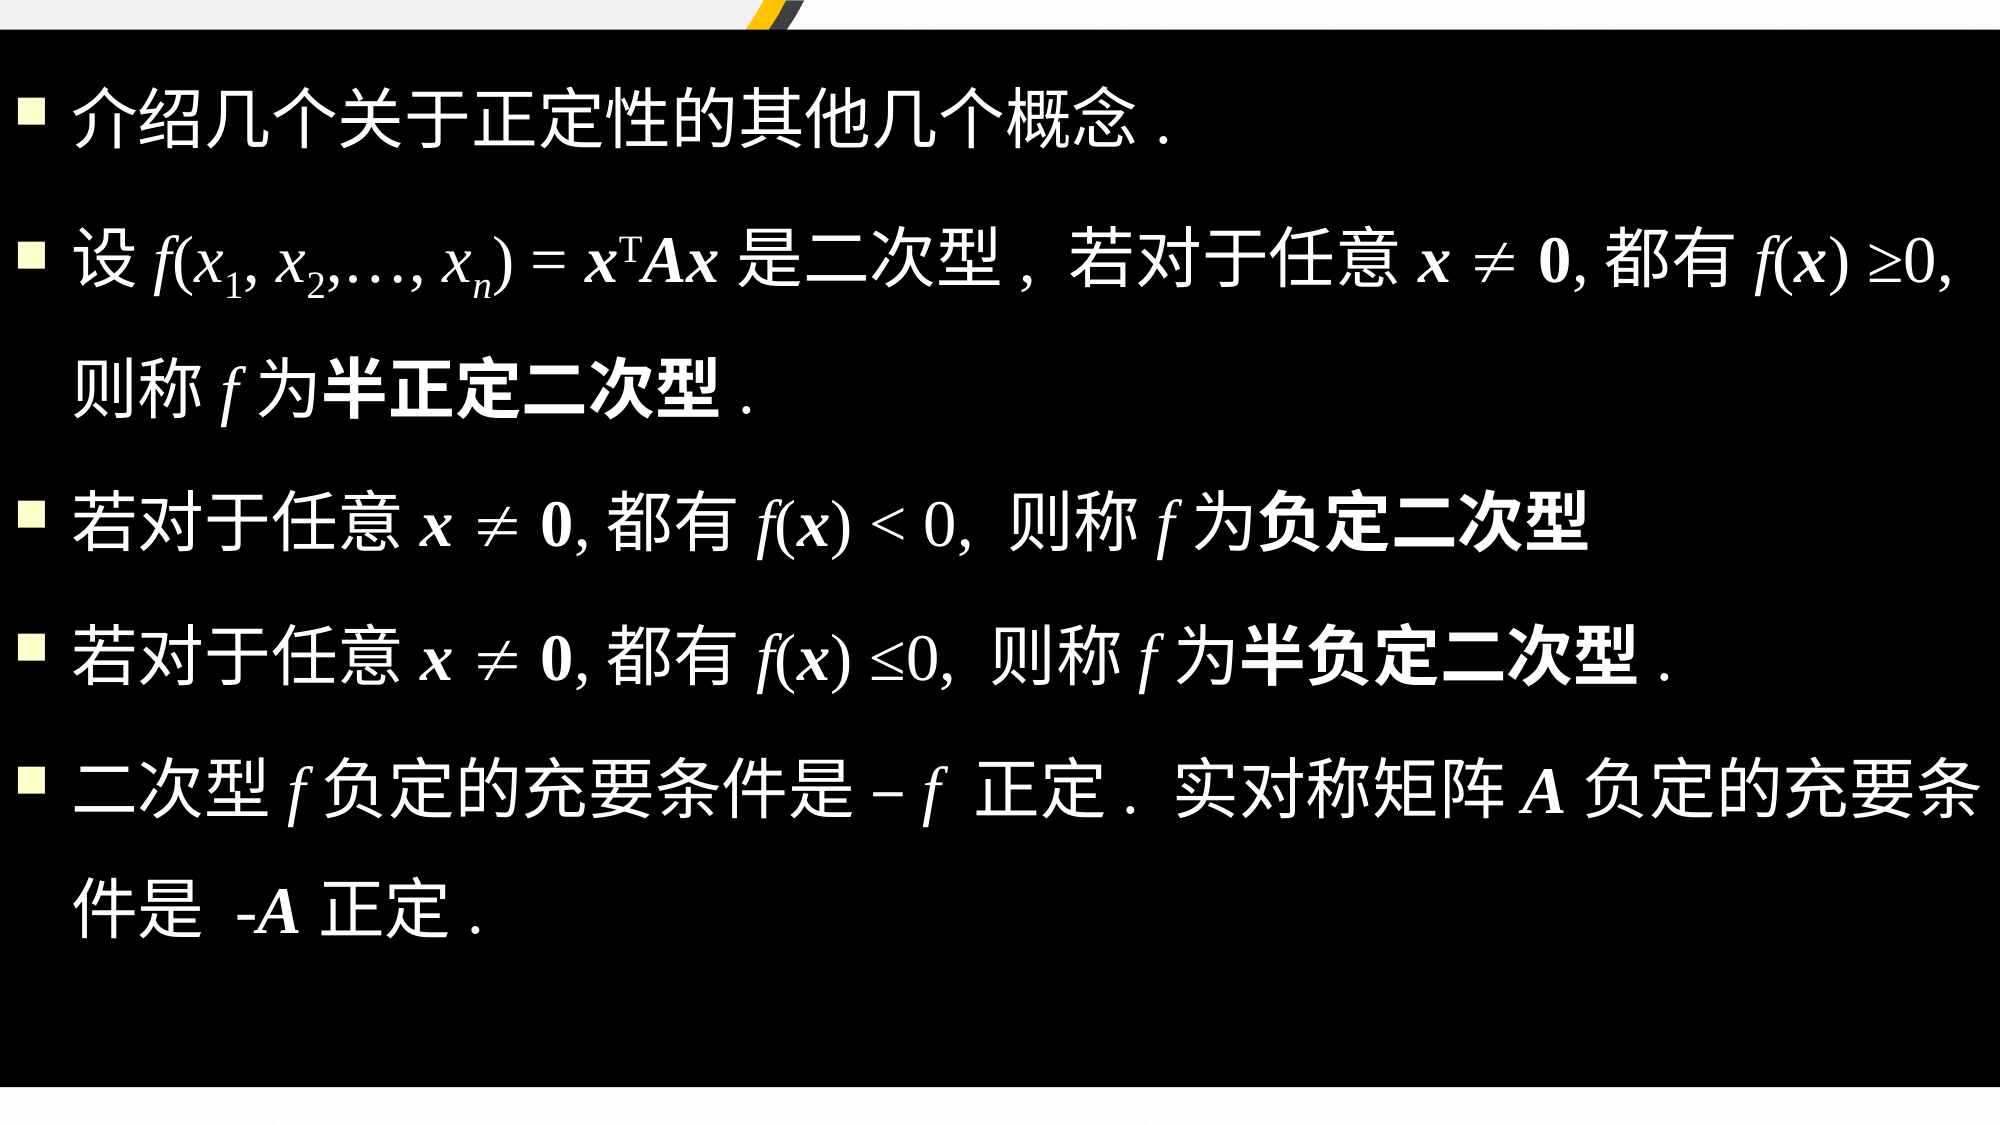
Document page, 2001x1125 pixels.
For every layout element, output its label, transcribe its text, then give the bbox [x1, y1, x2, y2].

text_box 介绍几个关于正定性的其他几个概念. 设f(x1, x2,…, xn) = xTAx是二次型, 若对于任意x  0,都有f(x) ≥0, 则称f为半正定二次型. 若对于任意x  0,都有f(x) < 0, 则称f为负定二次型 若对于任意x  0,都有f(x) ≤0, 则称f为半负定二次型. 二次型f负定的充要条件是 –f 正定. 实对称矩阵A负定的充要条件是 -A正定. [0, 29, 2000, 1088]
